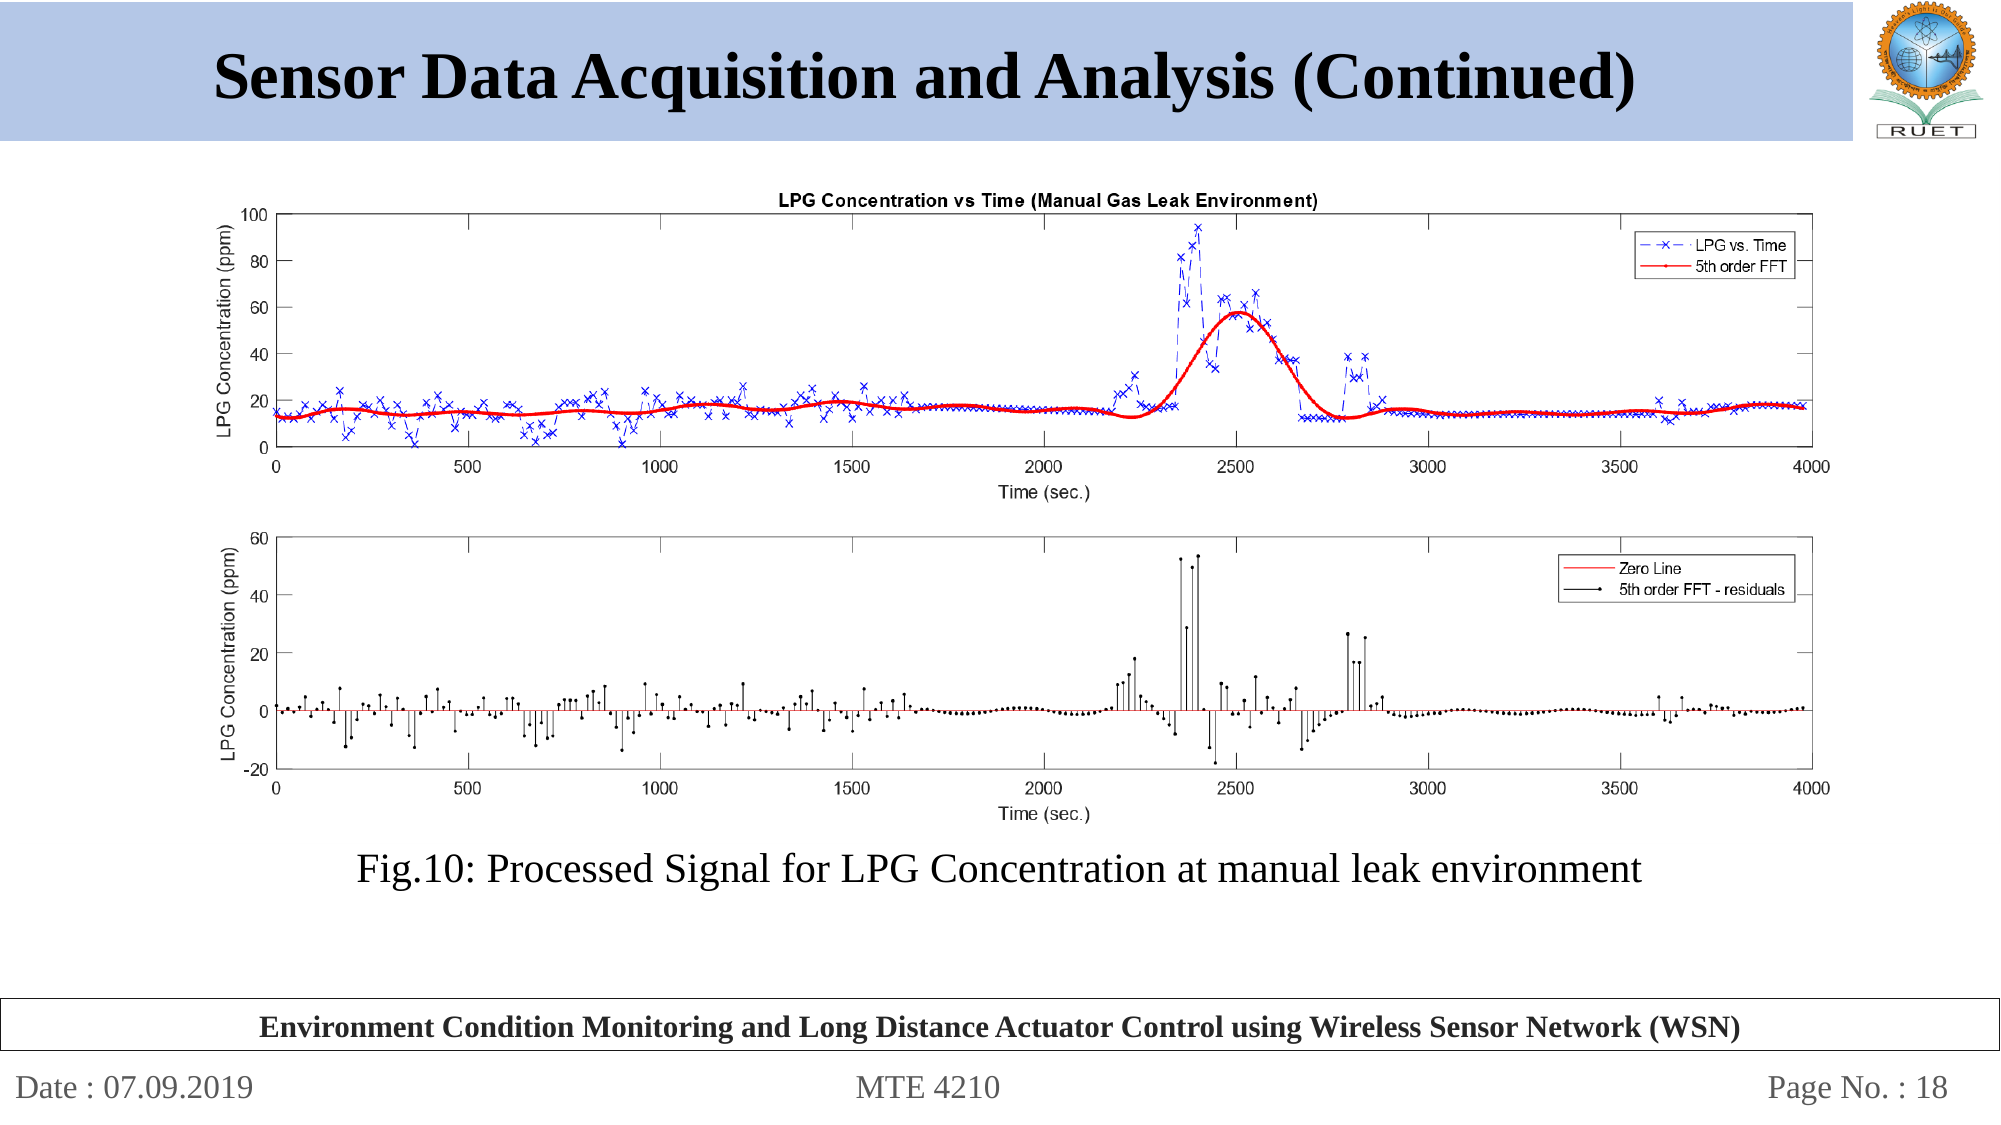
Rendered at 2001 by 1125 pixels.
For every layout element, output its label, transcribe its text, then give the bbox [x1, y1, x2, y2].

text_box Sensor Data Acquisition and Analysis (Continued) [0, 2, 1853, 141]
text_box Date : 07.09.2019 MTE 4210 Page No. : 18 [0, 1057, 2000, 1125]
text_box [65, 844, 1887, 983]
text_box Fig.10: Processed Signal for LPG Concentration at manual leak environment [234, 844, 1766, 906]
picture [1867, 0, 1985, 140]
text_box Environment Condition Monitoring and Long Distance Actuator Control using Wireless Sensor Network (WSN) [0, 998, 2000, 1051]
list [18, 162, 2000, 844]
